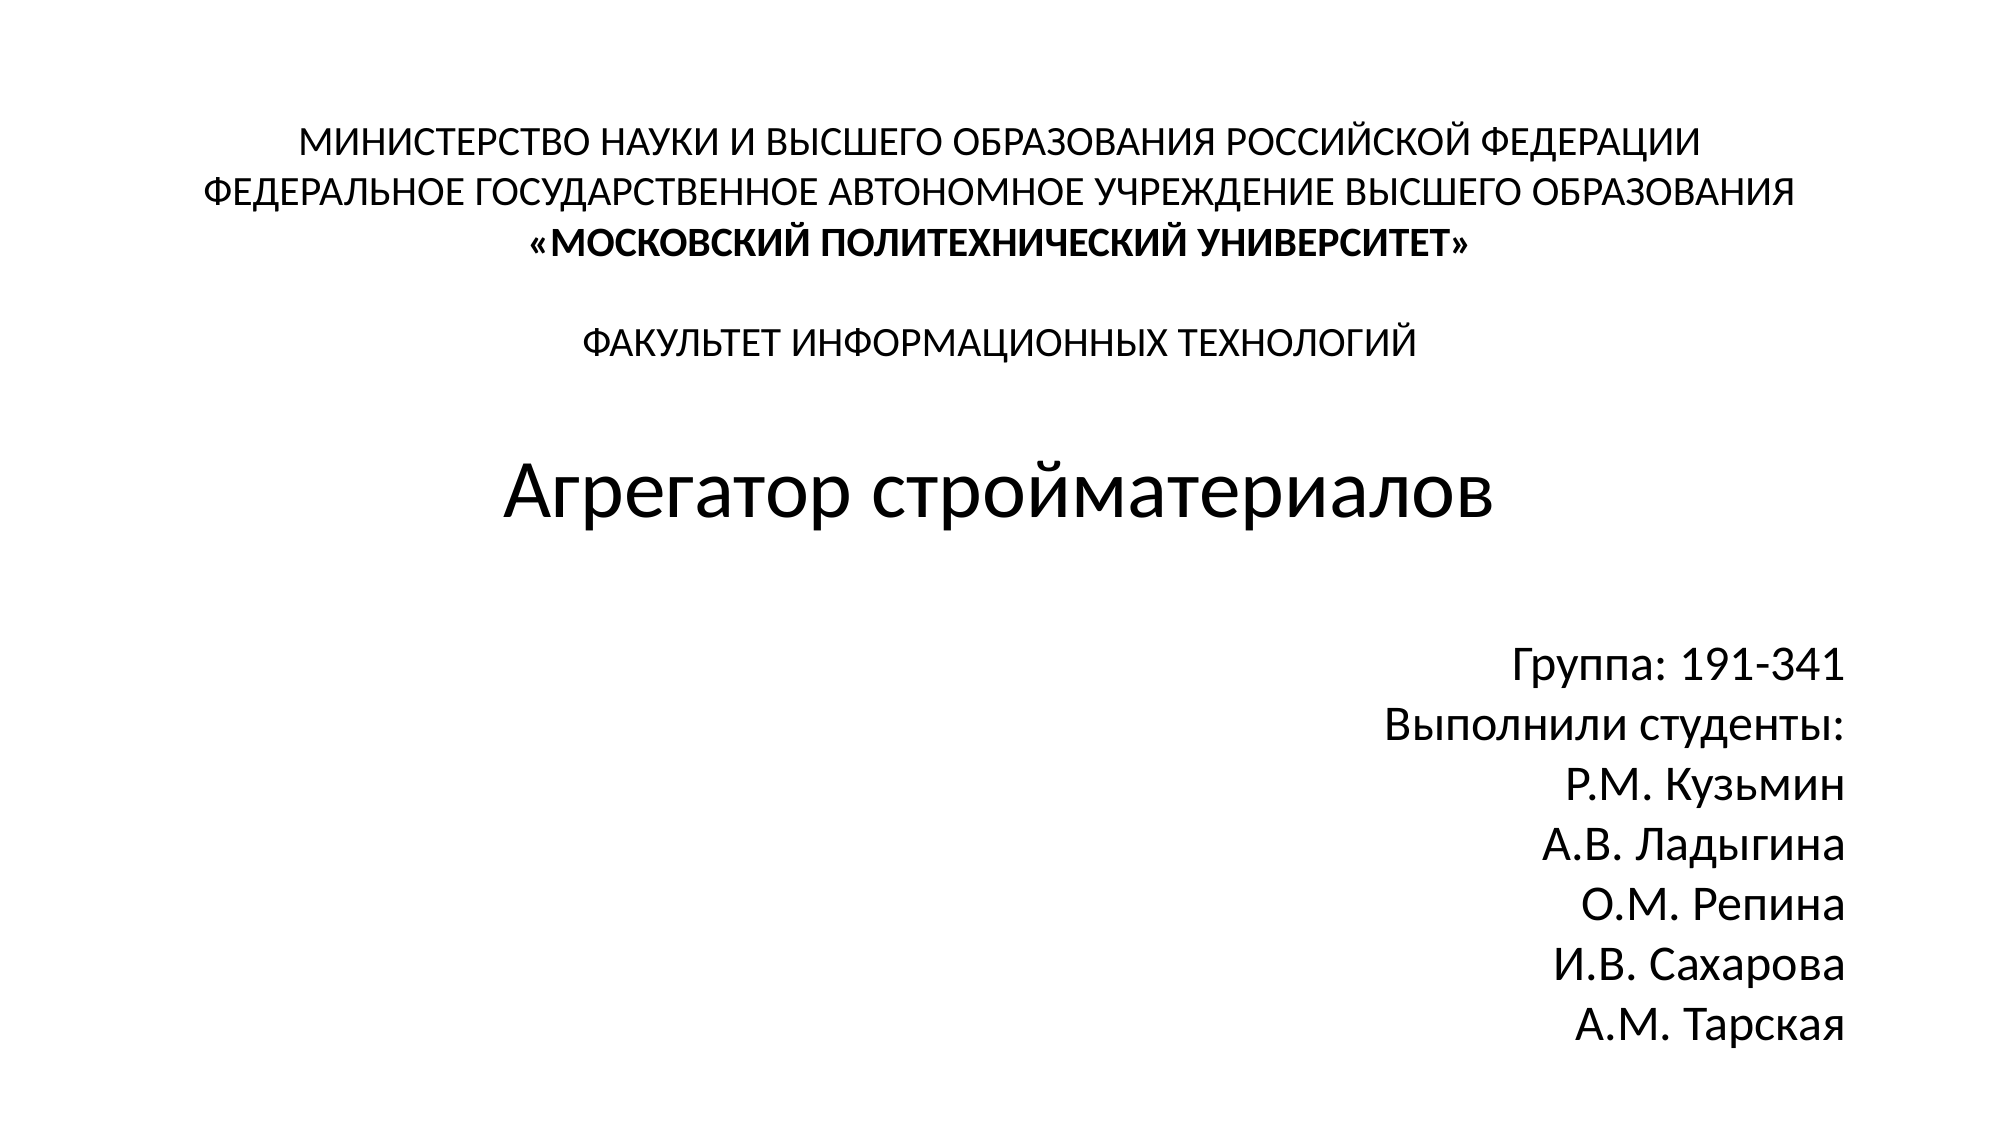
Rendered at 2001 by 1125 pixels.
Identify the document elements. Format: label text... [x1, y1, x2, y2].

text_box Группа: 191-341 Выполнили студенты: Р.М. Кузьмин А.В. Ладыгина О.М. Репина И.В. Сахарова А.М. Тарская [361, 622, 1862, 895]
text_box МИНИСТЕРСТВО НАУКИ И ВЫСШЕГО ОБРАЗОВАНИЯ РОССИЙСКОЙ ФЕДЕРАЦИИ ФЕДЕРАЛЬНОЕ ГОСУДАРСТВЕННОЕ АВТОНОМНОЕ УЧРЕЖДЕНИЕ ВЫСШЕГО ОБРАЗОВАНИЯ «МОСКОВСКИЙ ПОЛИТЕХНИЧЕСКИЙ УНИВЕРСИТЕТ» ФАКУЛЬТЕТ ИНФОРМАЦИОННЫХ ТЕХНОЛОГИЙ Агрегатор стройматериалов [138, 106, 1862, 499]
